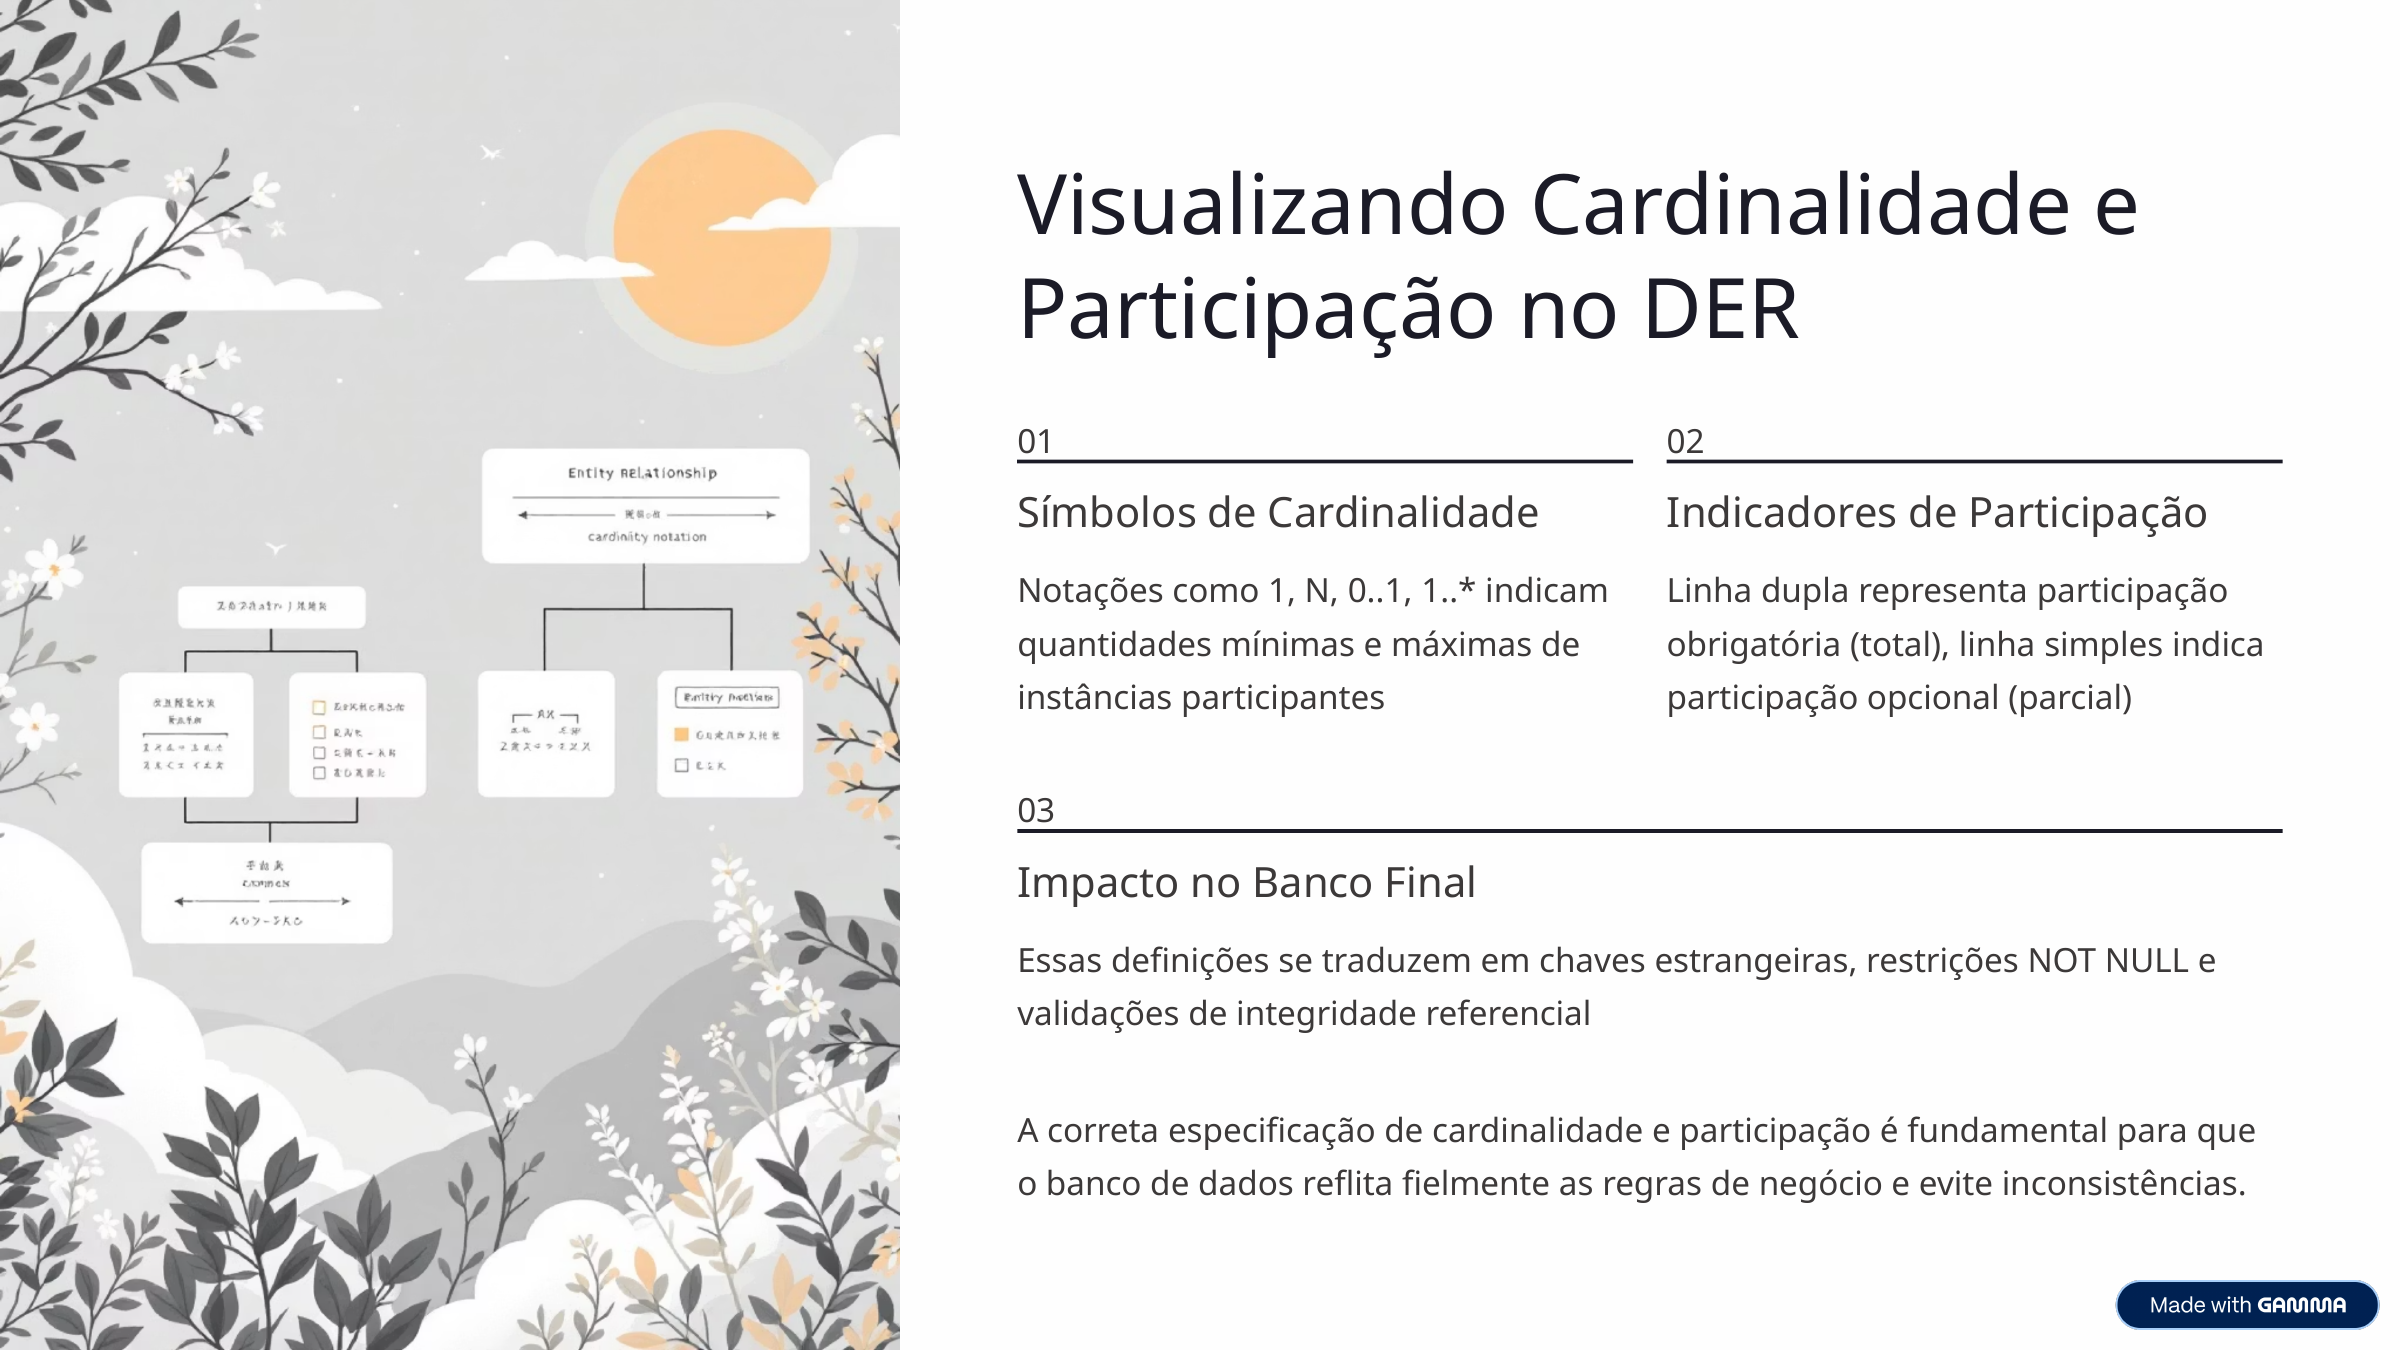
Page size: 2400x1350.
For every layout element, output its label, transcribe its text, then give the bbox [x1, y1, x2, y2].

text_box 02 [1666, 406, 1701, 449]
text_box 03 [1017, 775, 1051, 818]
text_box Essas definições se traduzem em chaves estrangeiras, restrições NOT NULL e validações de integridade referencial [1017, 925, 2283, 1034]
text_box Linha dupla representa participação obrigatória (total), linha simples indica participação opcional (parcial) [1666, 556, 2283, 718]
text_box [1666, 459, 2283, 464]
picture [2106, 1271, 2389, 1339]
text_box Indicadores de Participação [1666, 484, 2203, 537]
text_box 01 [1017, 406, 1051, 449]
text_box Símbolos de Cardinalidade [1017, 484, 1538, 537]
text_box A correta especificação de cardinalidade e participação é fundamental para que o banco de dados reflita fielmente as regras de negócio e evite inconsistências. [1017, 1095, 2283, 1204]
text_box [1017, 829, 2283, 833]
text_box Impacto no Banco Final [1017, 853, 1473, 906]
text_box [1017, 459, 1634, 464]
text_box Visualizando Cardinalidade e Participação no DER [1017, 146, 2283, 357]
picture [0, 0, 900, 1350]
text_box Notações como 1, N, 0..1, 1..* indicam quantidades mínimas e máximas de instâncias participantes [1017, 556, 1634, 718]
